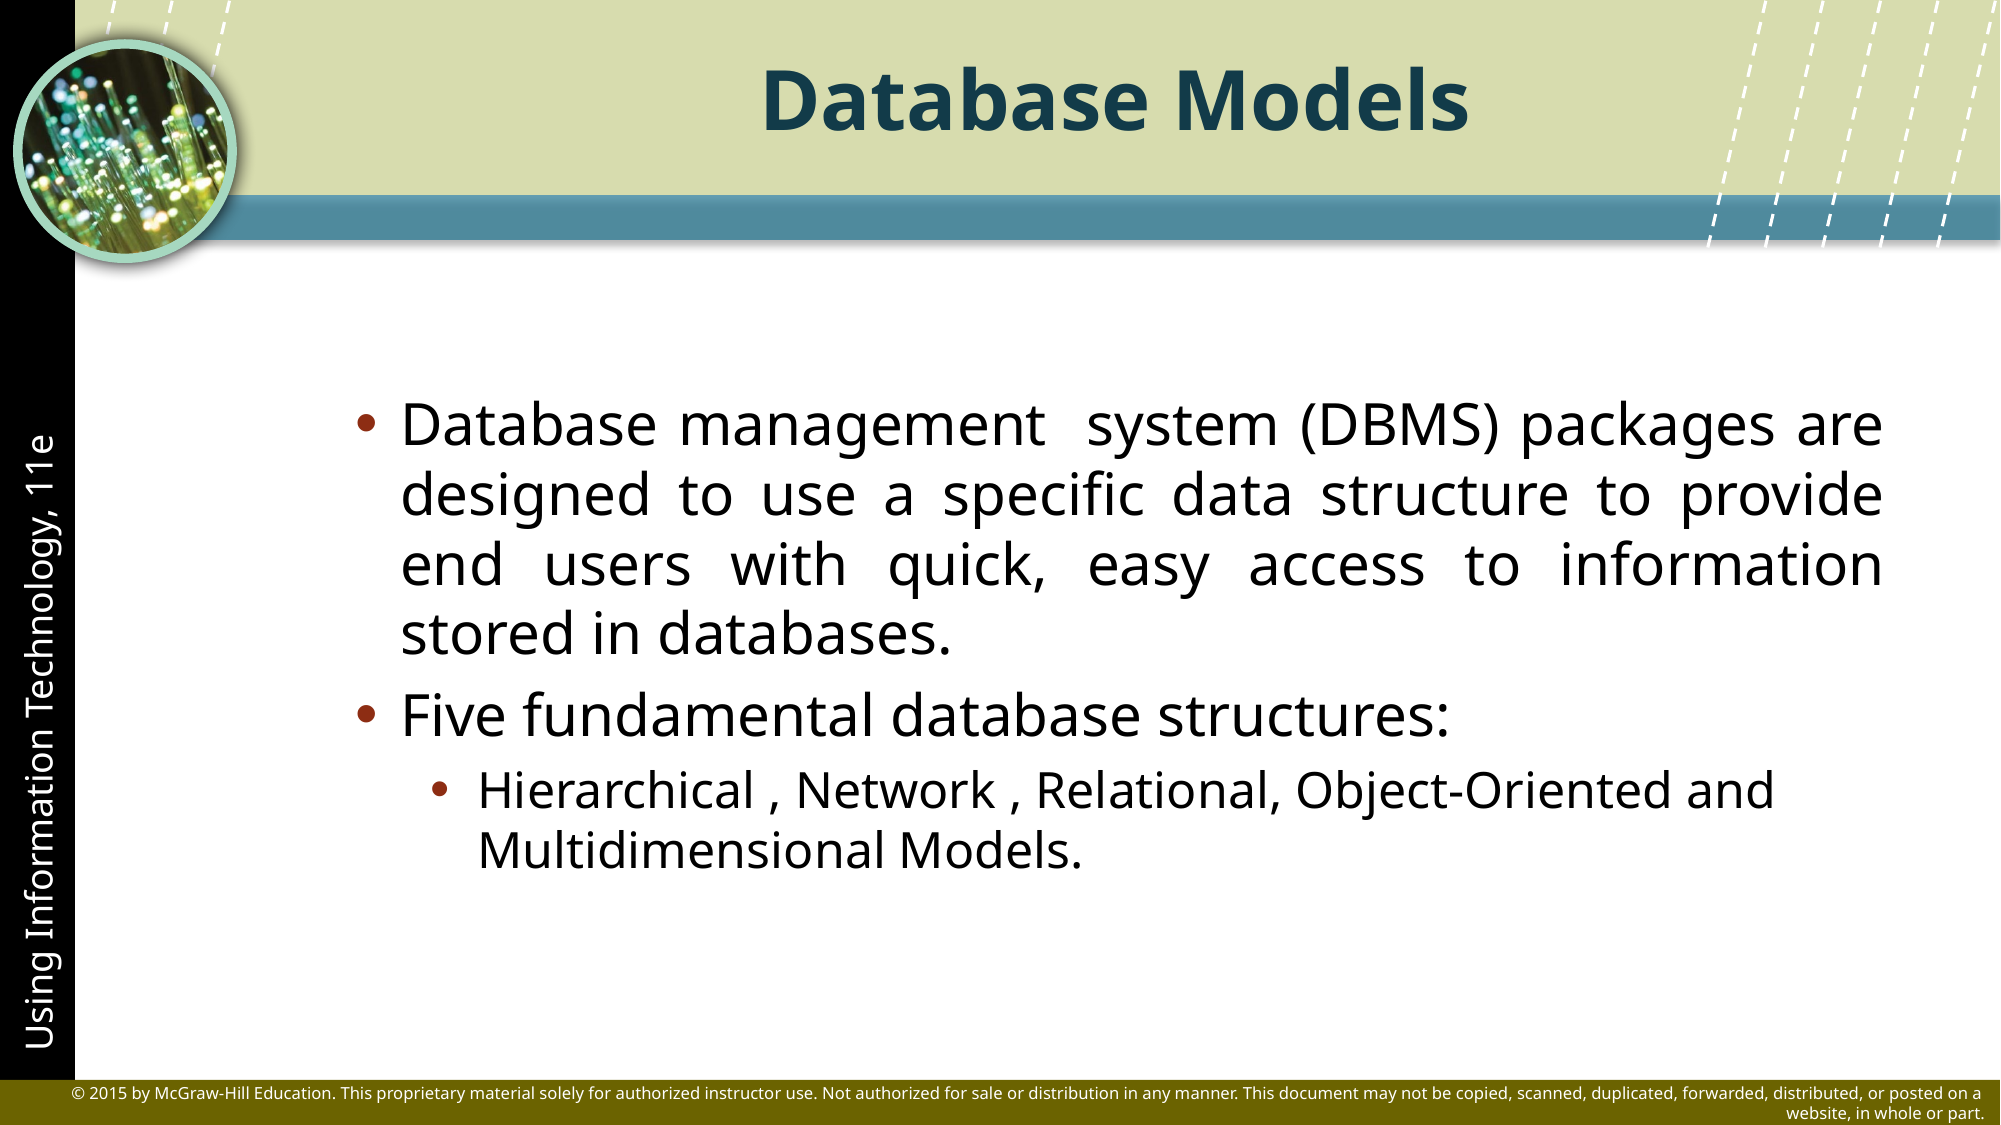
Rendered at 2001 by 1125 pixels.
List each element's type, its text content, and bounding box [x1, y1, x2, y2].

list Database management system (DBMS) packages are designed to use a specific data structure to provide end users with quick, easy access to information stored in databases. Five fundamental database structures: Hierarchical , Network , Relational, Object-Oriented and Multidimensional Models. [340, 298, 1900, 1005]
picture [23, 49, 227, 253]
title Database Models [247, 0, 1985, 195]
